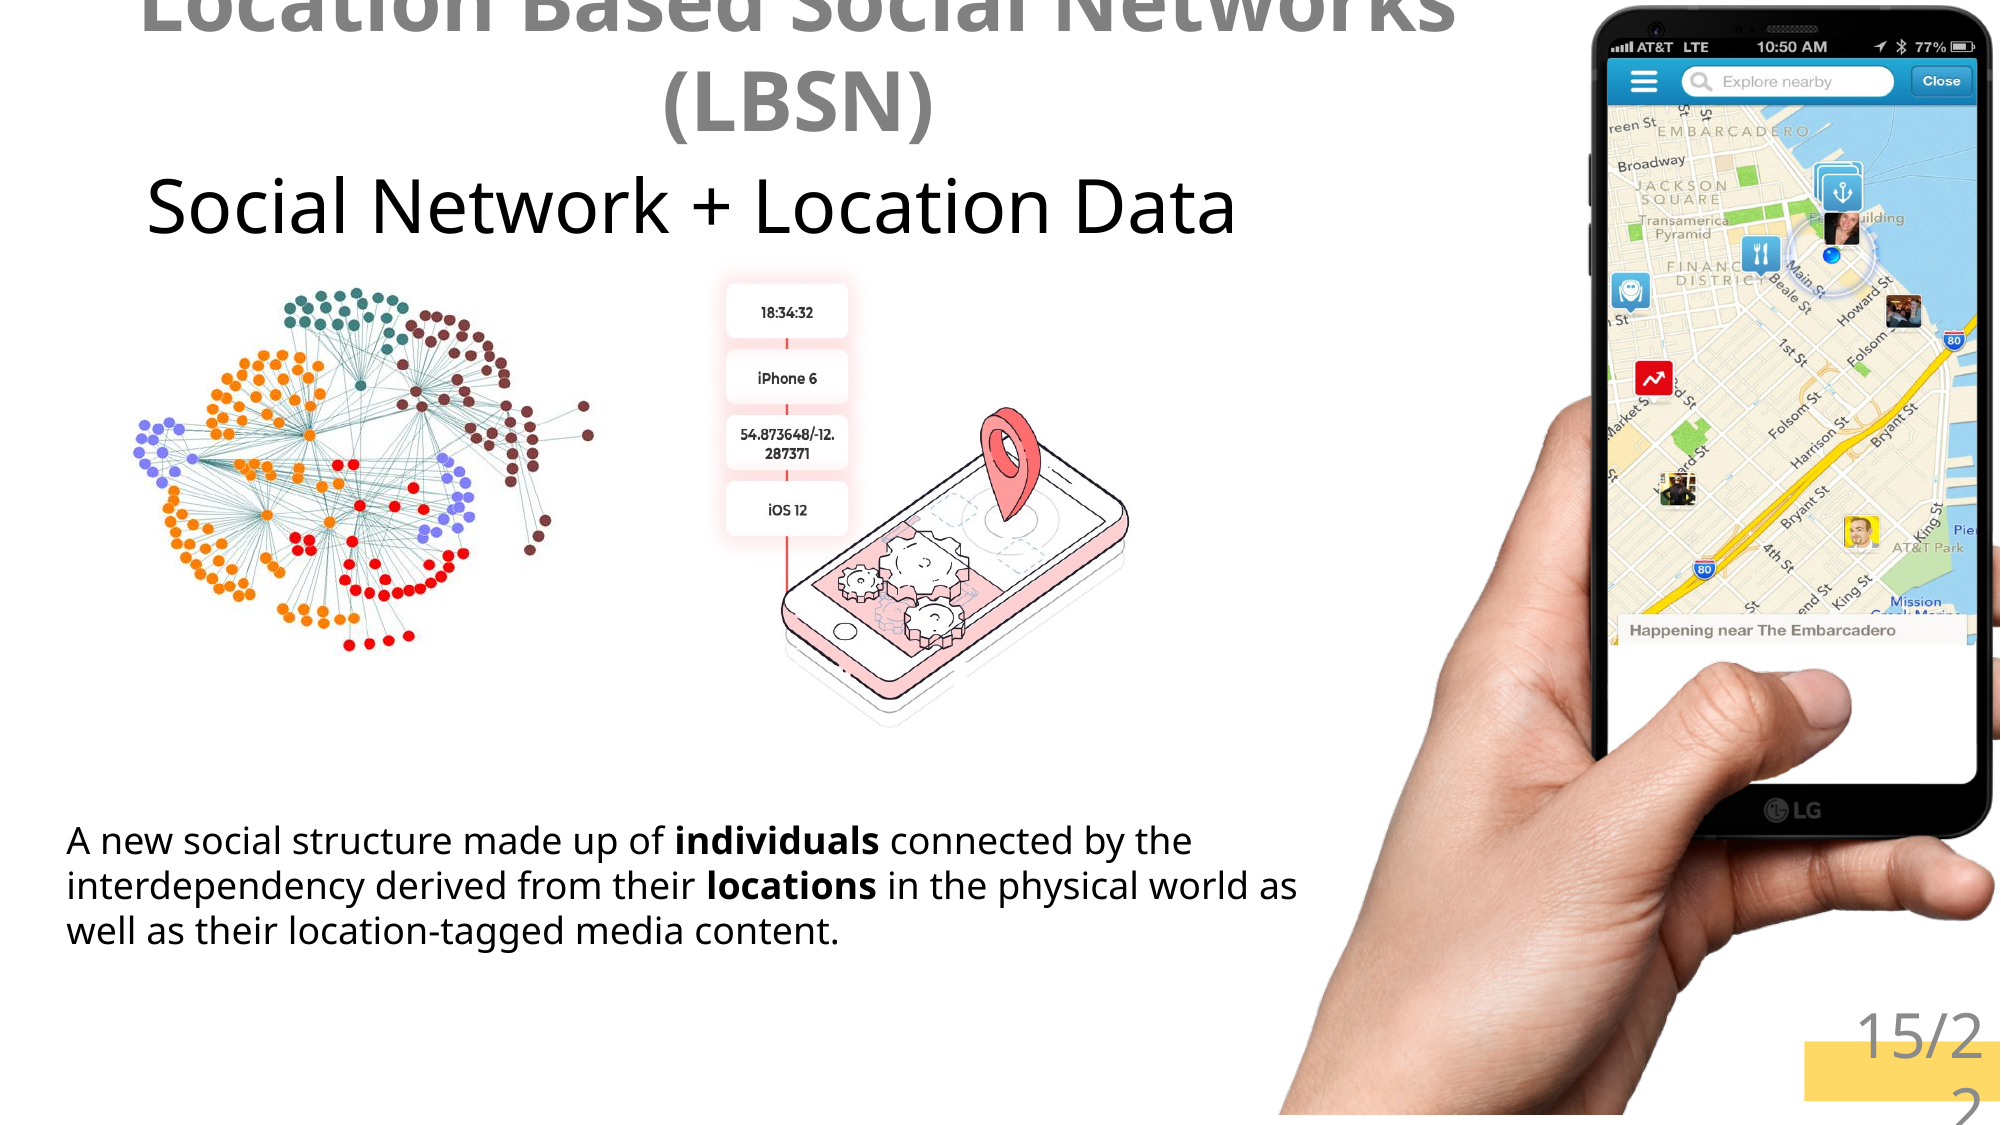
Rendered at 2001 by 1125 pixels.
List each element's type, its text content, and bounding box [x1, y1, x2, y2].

text_box Social Network + Location Data [146, 132, 1260, 274]
text_box Location Based Social Networks (LBSN) [0, 0, 1260, 133]
text_box A new social structure made up of individuals connected by the interdependency derived from their locations in the physical world as well as their location-tagged media content. [51, 809, 1260, 959]
picture [126, 280, 607, 656]
picture [1260, 0, 2000, 1115]
picture [639, 257, 1197, 737]
